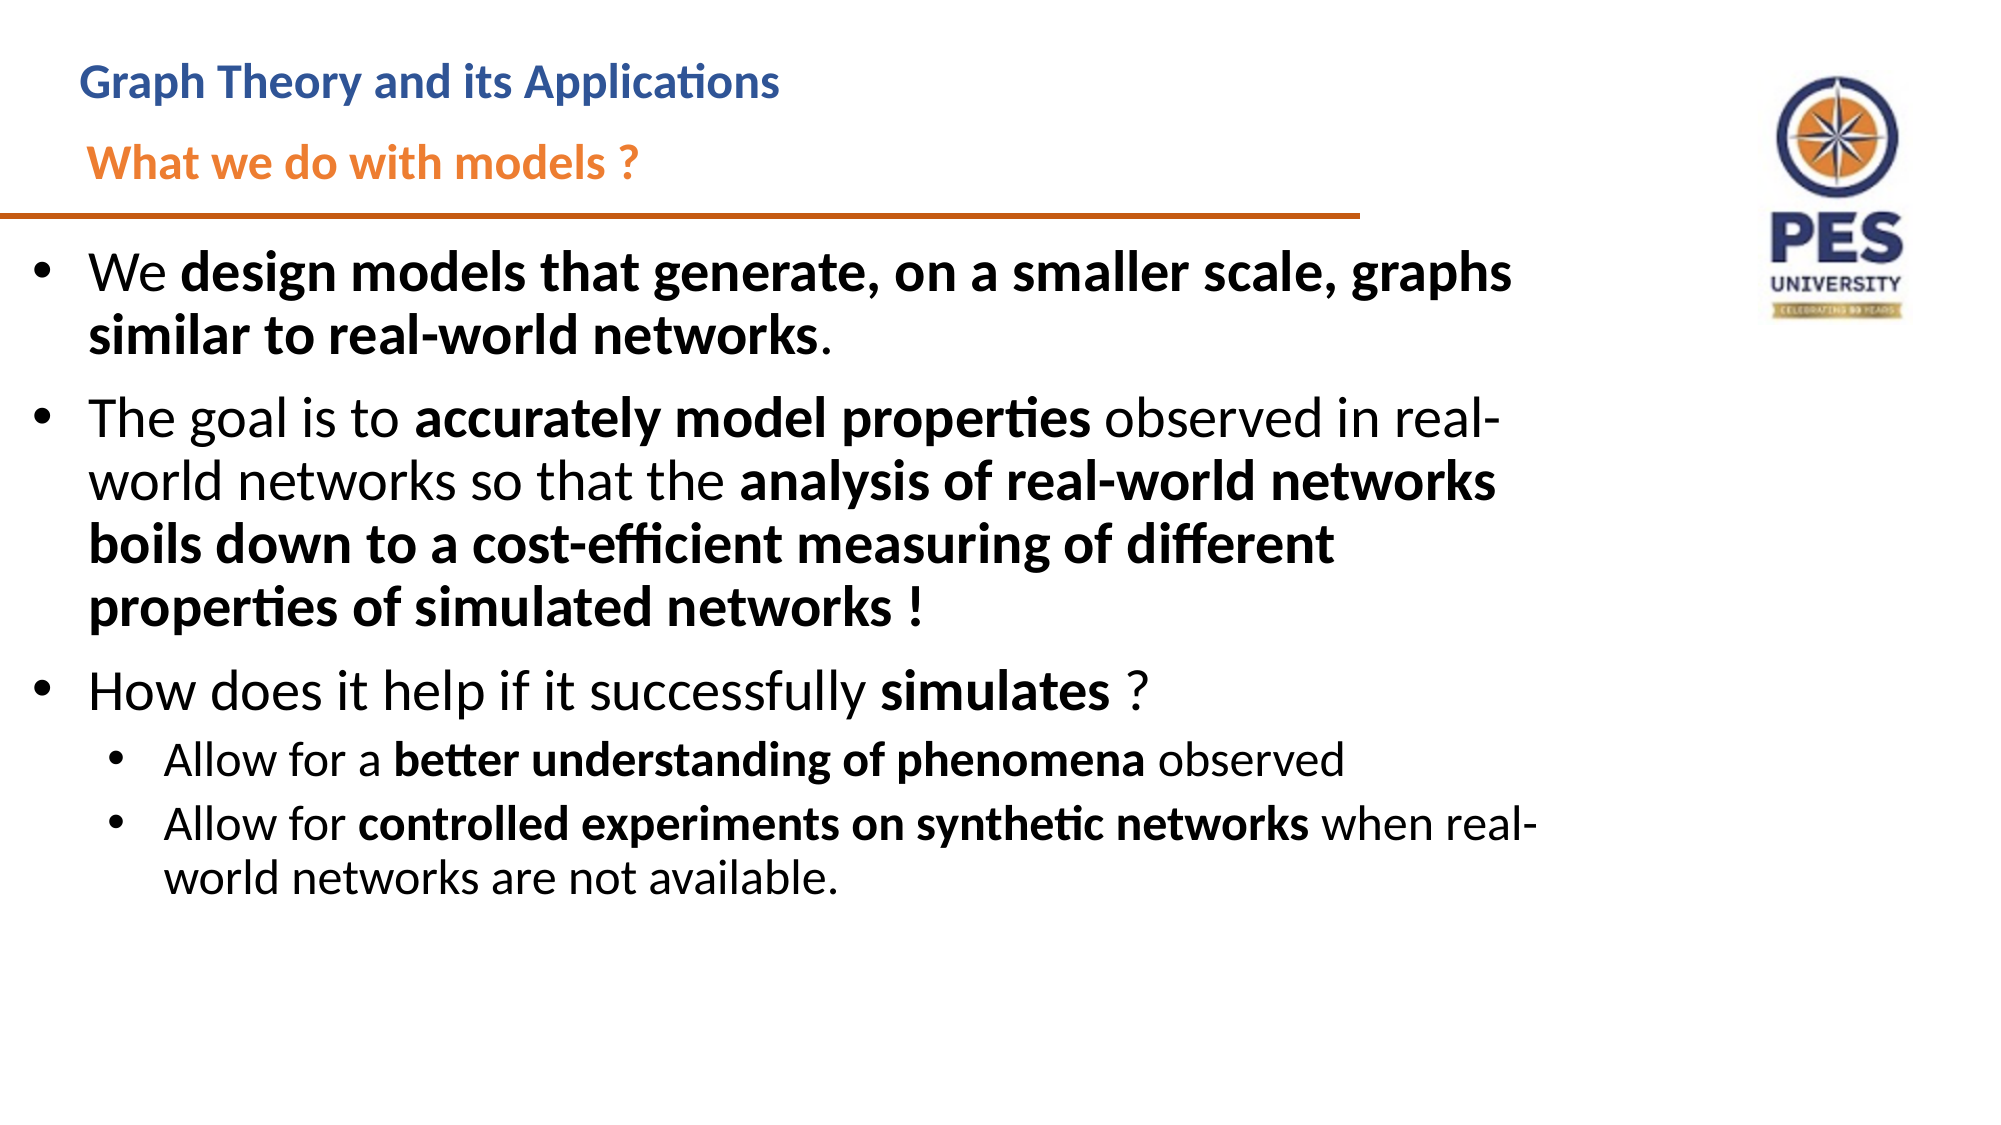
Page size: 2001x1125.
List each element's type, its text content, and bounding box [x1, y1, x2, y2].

text_box Graph Theory and its Applications [64, 41, 1295, 117]
text_box We design models that generate, on a smaller scale, graphs similar to real-world networks. The goal is to accurately model properties observed in real-world networks so that the analysis of real-world networks boils down to a cost-efficient measuring of different properties of simulated networks ! How does it help if it successfully simulates ? Allow for a better understanding of phenomena observed Allow for controlled experiments on synthetic networks when real-world networks are not available. [0, 233, 1565, 1106]
picture [1735, 69, 1936, 327]
text_box What we do with models ? [71, 122, 1384, 198]
